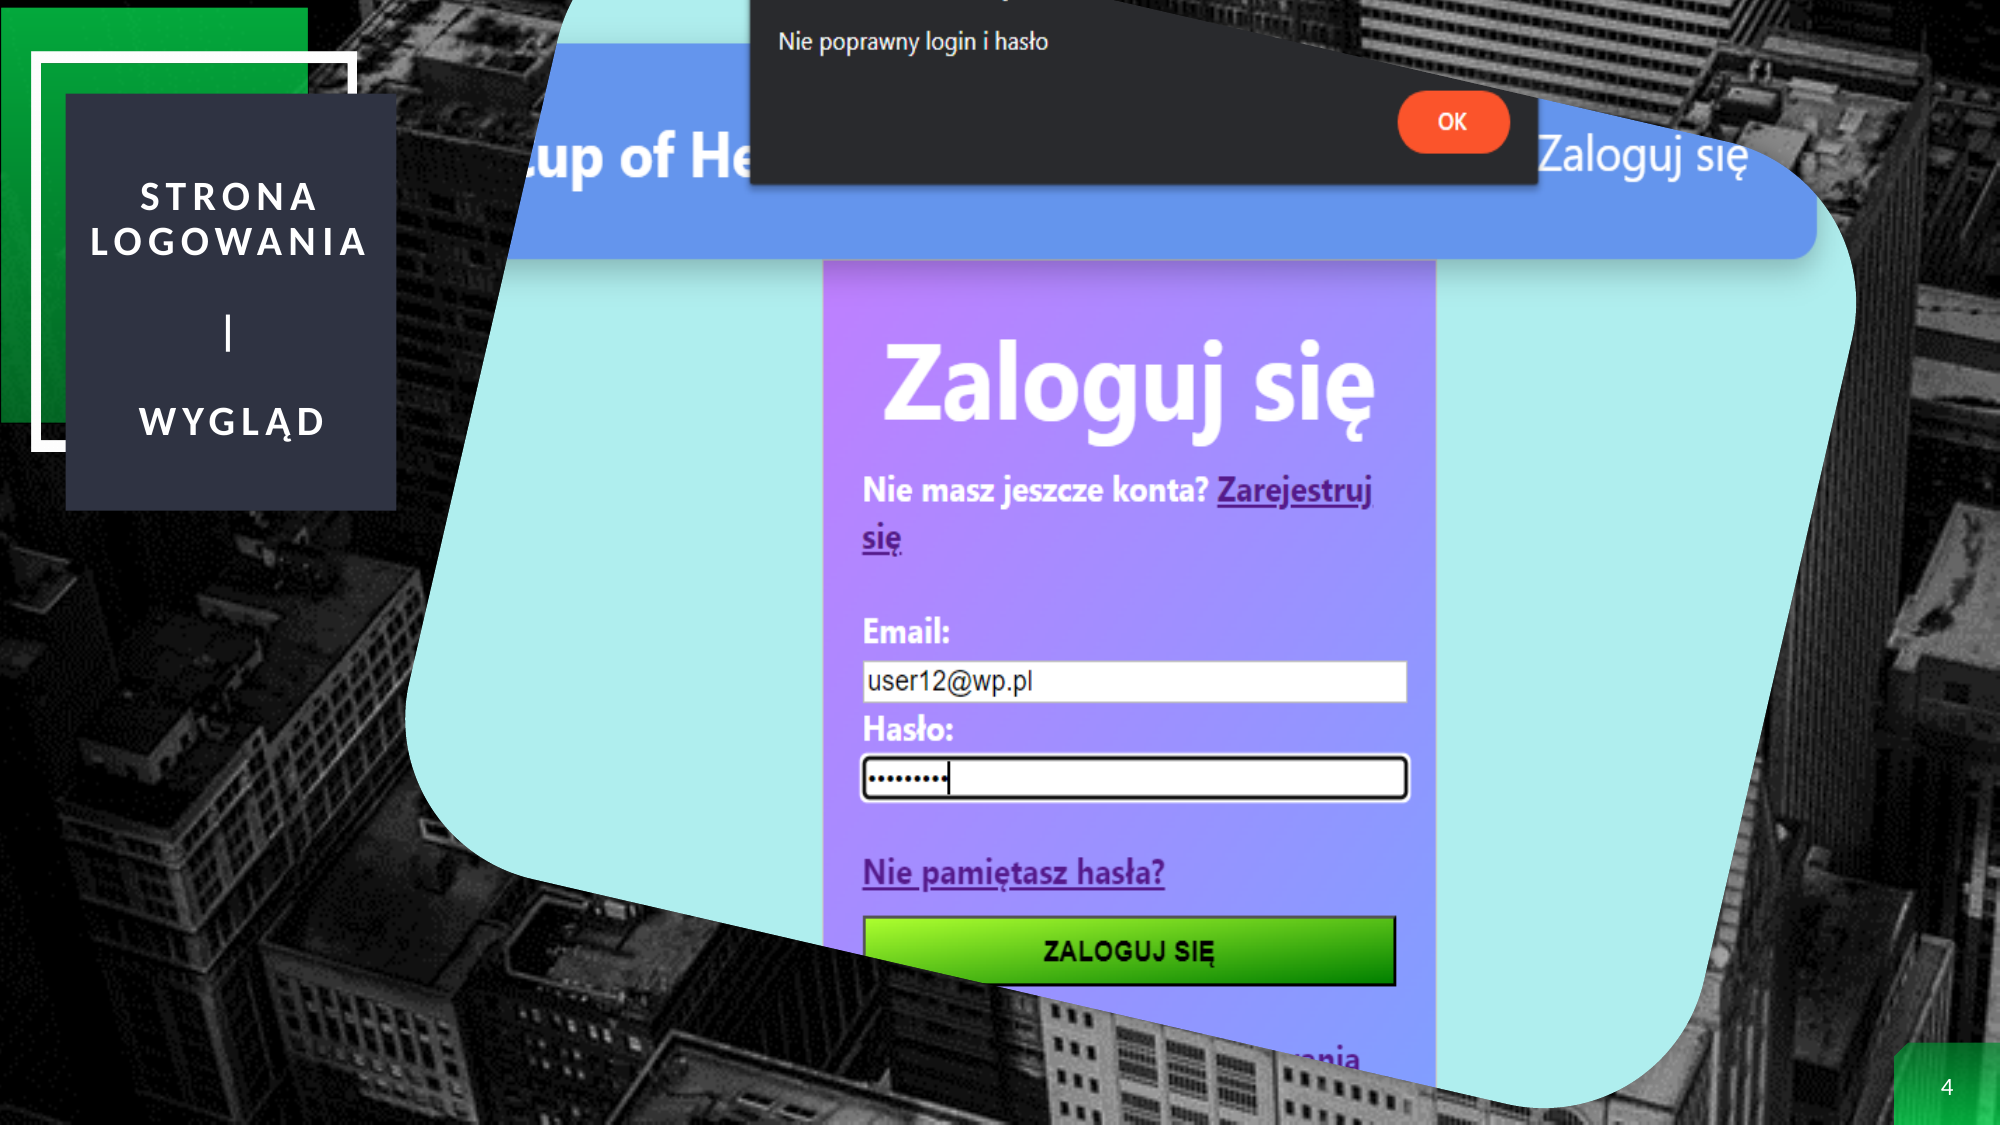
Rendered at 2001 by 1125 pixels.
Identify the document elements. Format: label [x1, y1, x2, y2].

picture [0, 0, 2000, 1125]
text_box [0, 6, 397, 511]
